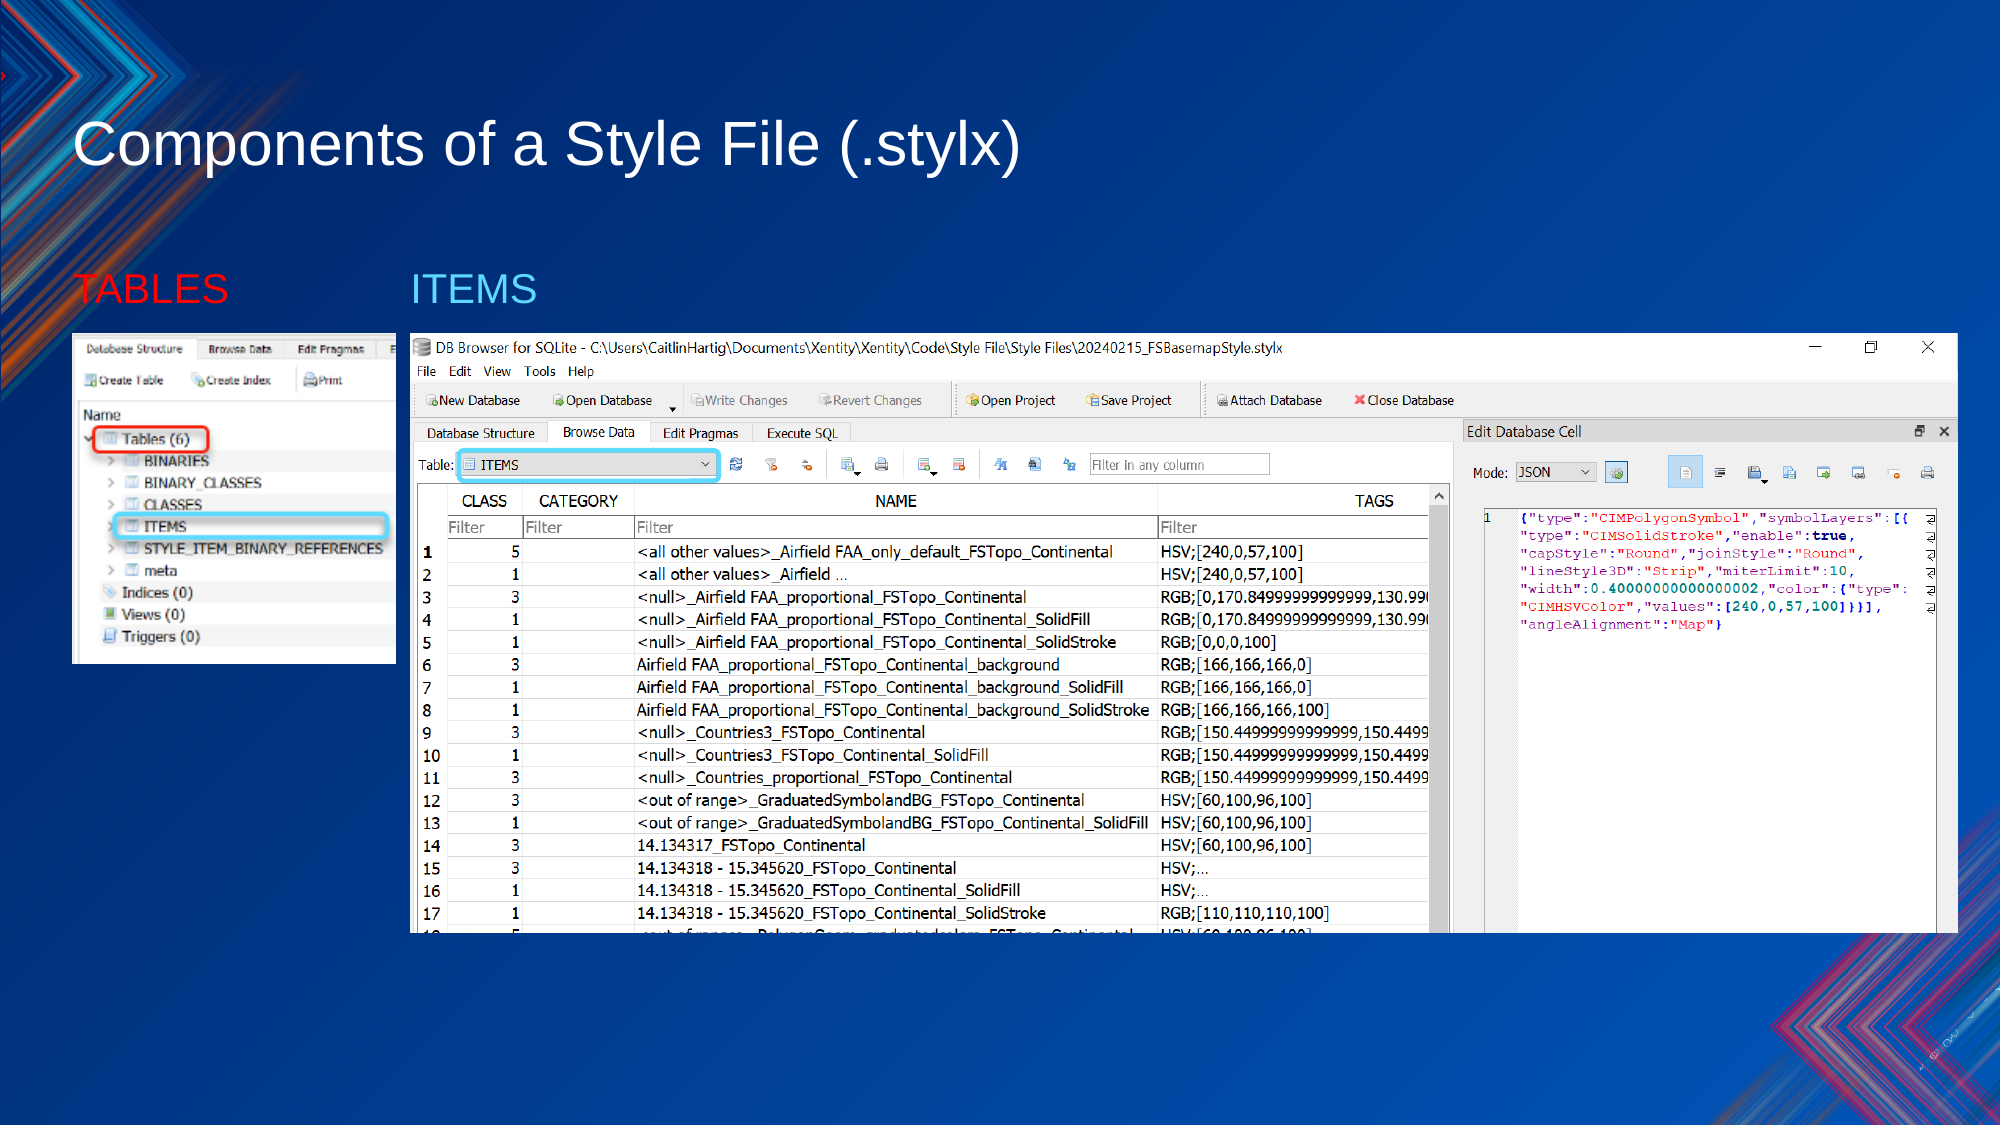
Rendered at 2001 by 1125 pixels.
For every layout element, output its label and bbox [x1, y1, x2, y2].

text_box [0, 0, 2000, 1125]
text_box [410, 333, 1959, 934]
picture [71, 333, 397, 664]
